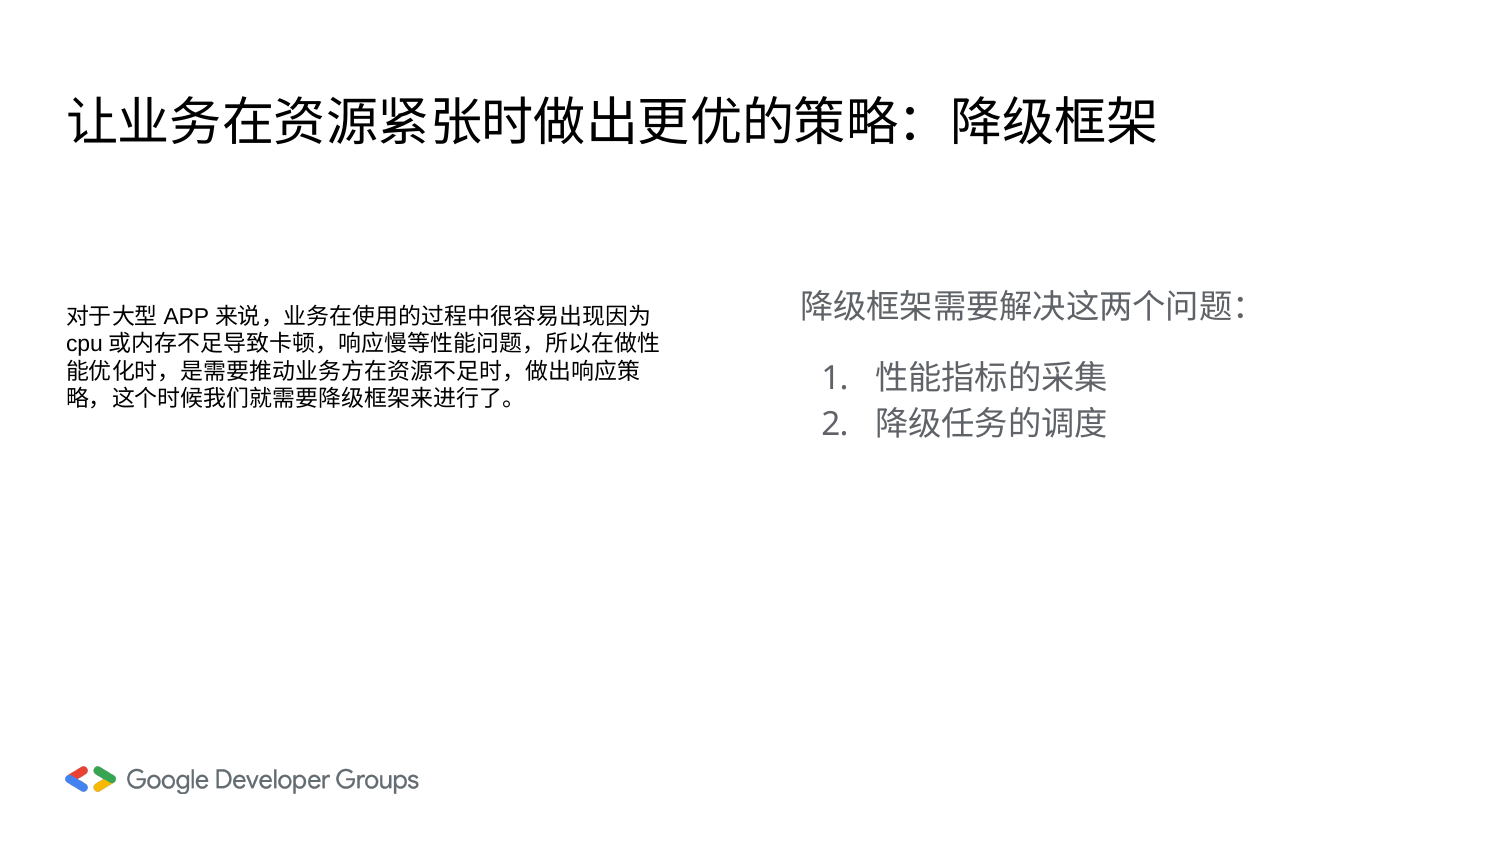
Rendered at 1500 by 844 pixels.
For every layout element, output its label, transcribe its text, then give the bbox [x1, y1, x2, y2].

list 对于大型APP来说，业务在使用的过程中很容易出现因为cpu或内存不足导致卡顿，响应慢等性能问题，所以在做性能优化时，是需要推动业务方在资源不足时，做出响应策略，这个时候我们就需要降级框架来进行了。 [51, 286, 693, 538]
title 让业务在资源紧张时做出更优的策略：降级框架 [51, 72, 1449, 167]
picture [64, 766, 419, 794]
list 降级框架需要解决这两个问题： 性能指标的采集 降级任务的调度 [785, 264, 1427, 538]
